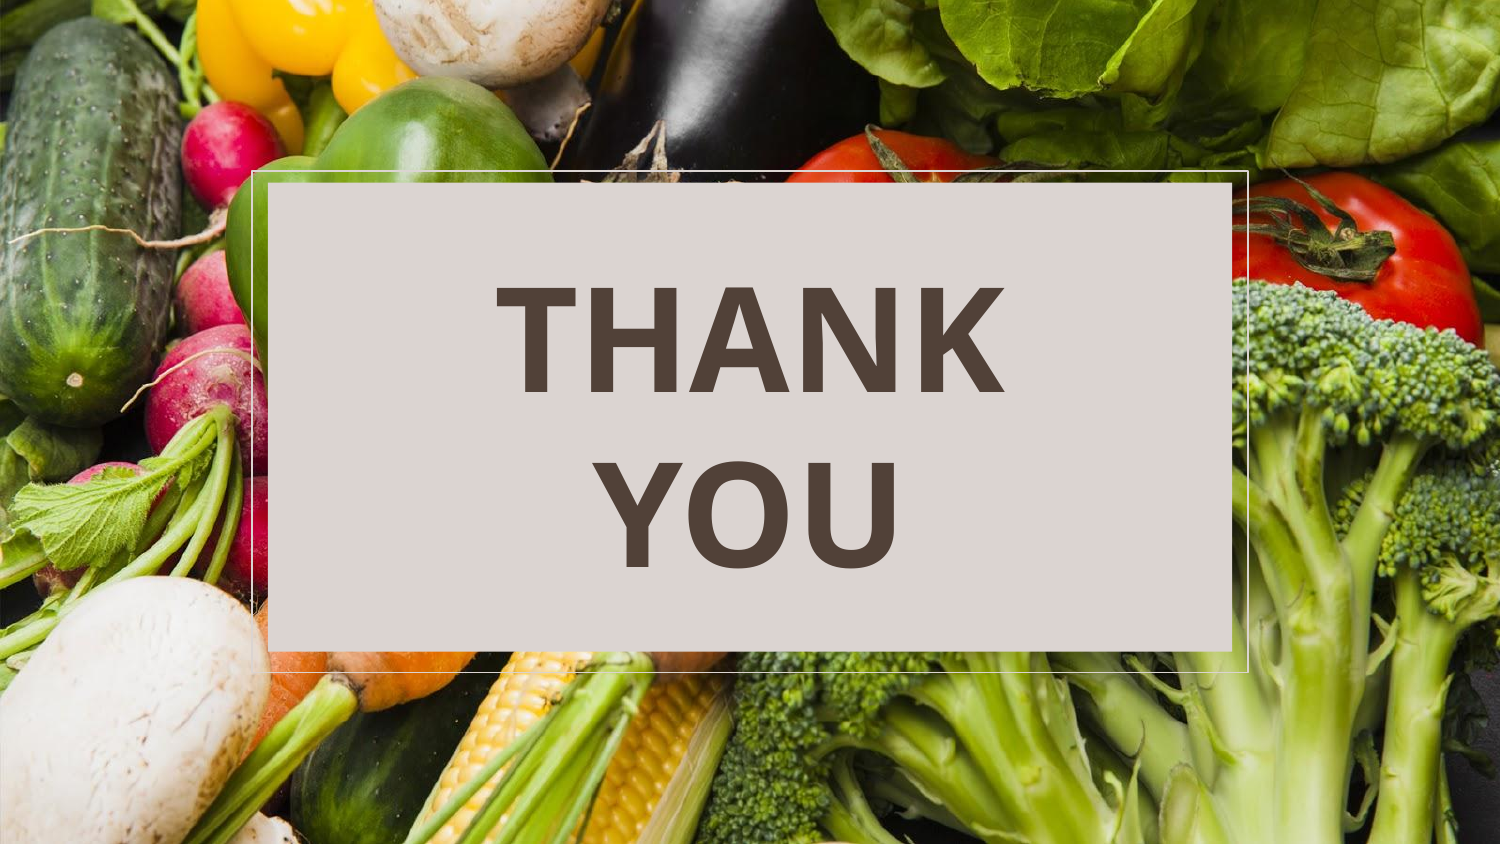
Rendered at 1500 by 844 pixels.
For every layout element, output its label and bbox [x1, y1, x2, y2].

picture [0, 0, 1500, 844]
text_box [251, 170, 1249, 673]
